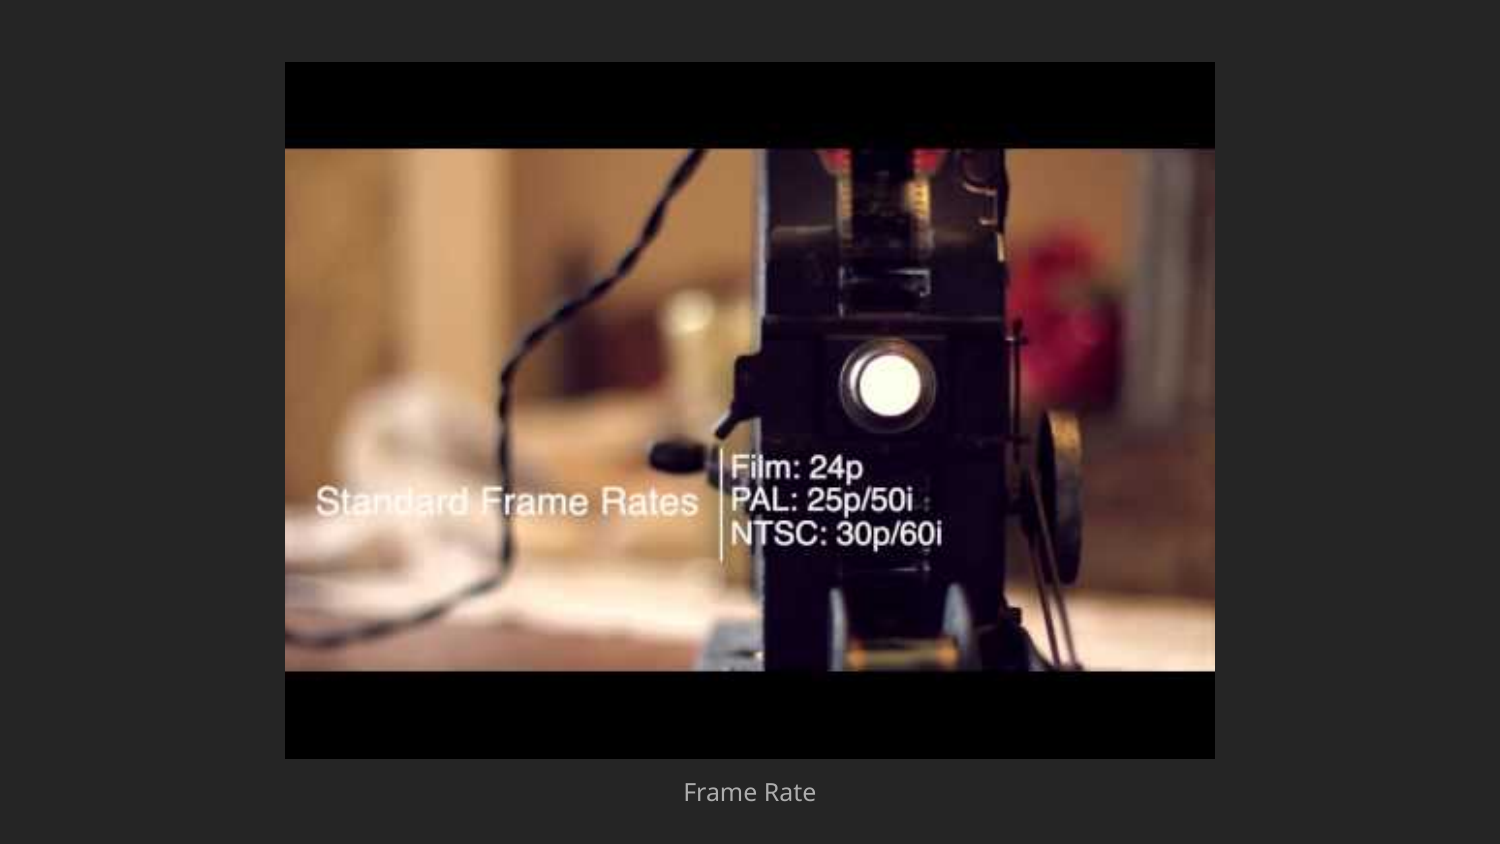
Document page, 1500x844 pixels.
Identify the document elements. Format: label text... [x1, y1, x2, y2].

picture [285, 62, 1215, 760]
list Frame Rate [0, 758, 1500, 824]
